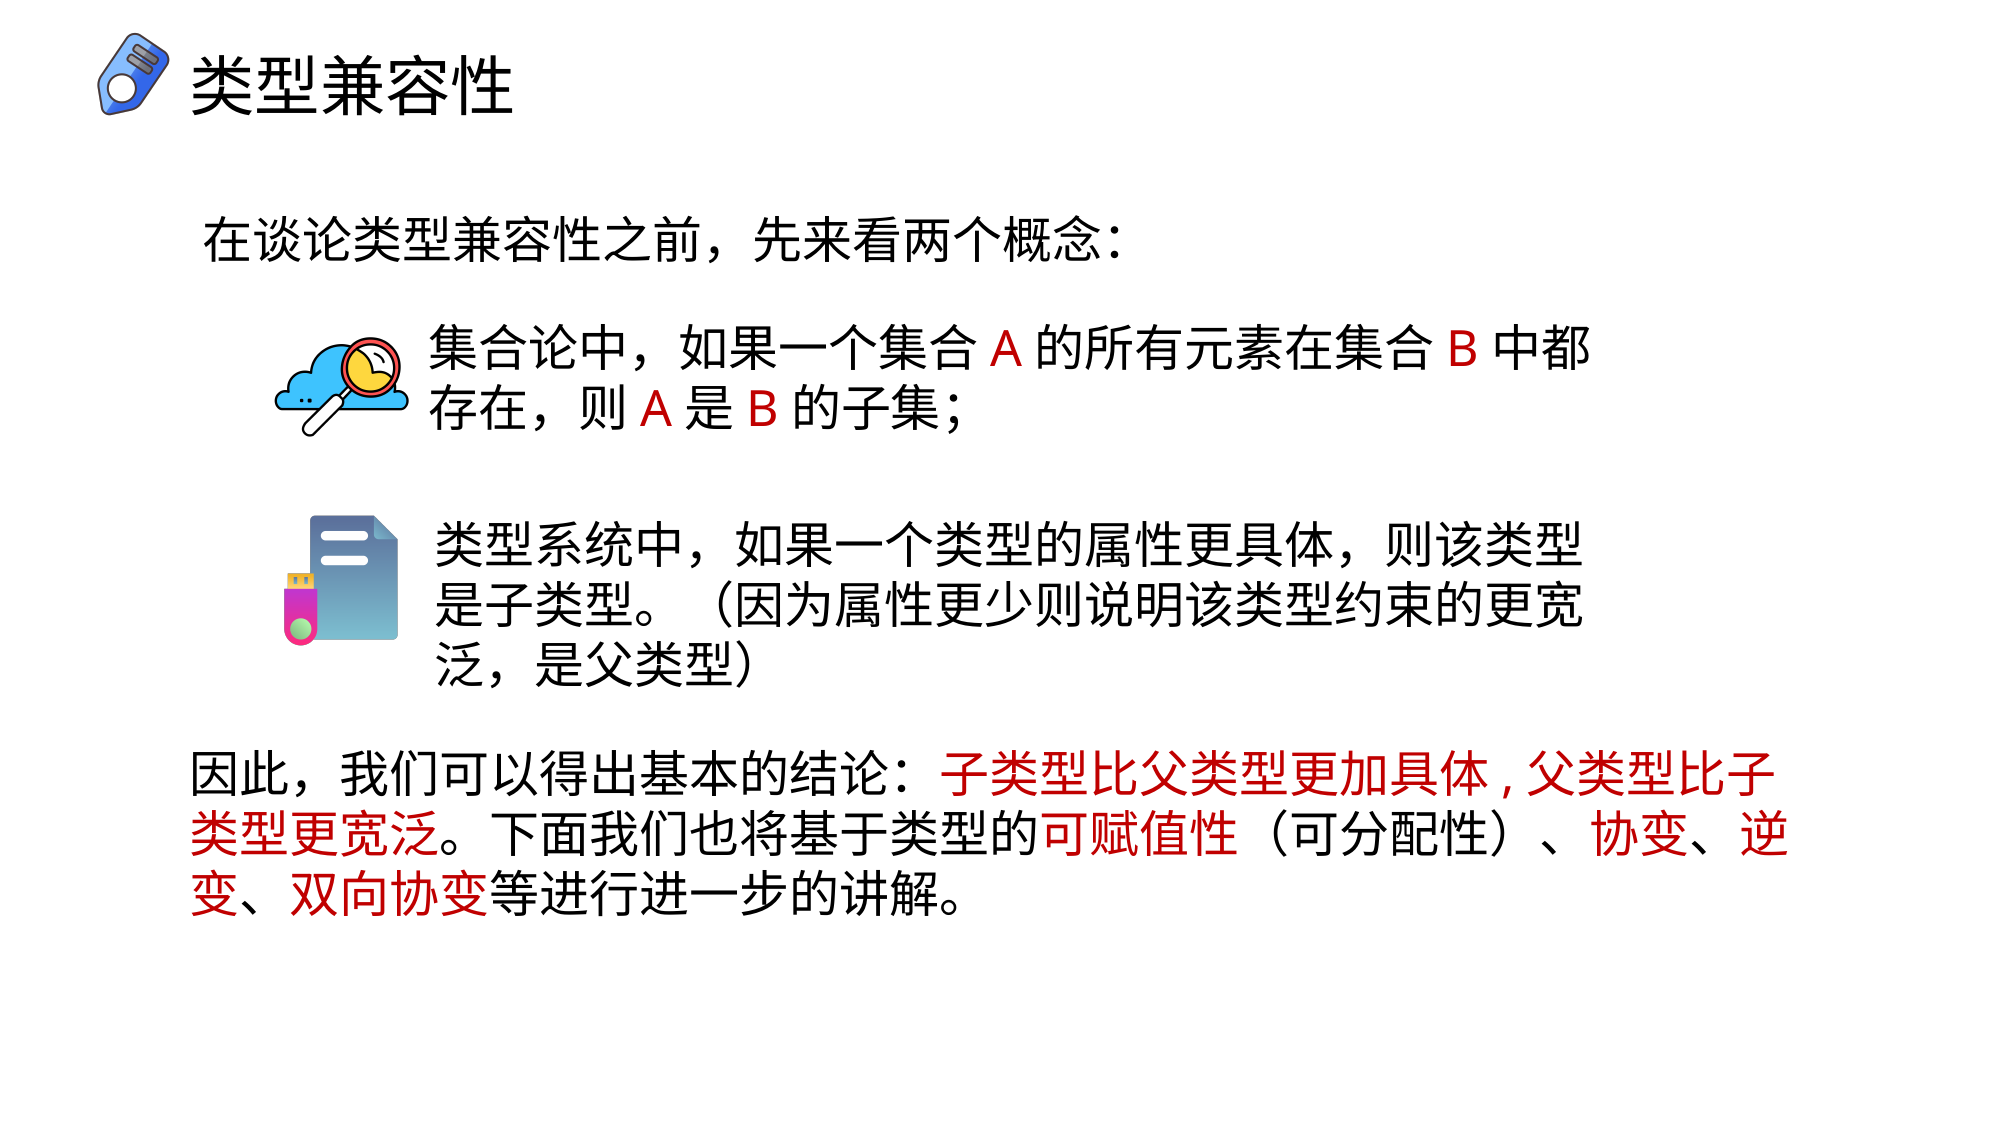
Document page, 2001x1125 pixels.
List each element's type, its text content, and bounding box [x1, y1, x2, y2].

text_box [263, 292, 1632, 445]
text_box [263, 505, 1633, 703]
text_box 在谈论类型兼容性之前，先来看两个概念： [187, 200, 1168, 276]
text_box 因此，我们可以得出基本的结论：子类型比父类型更加具体,父类型比子类型更宽泛。下面我们也将基于类型的可赋值性（可分配性）、协变、逆变、双向协变等进行进一步的讲解。 [174, 734, 1833, 990]
picture [91, 32, 175, 116]
title 类型兼容性 [174, 45, 621, 132]
